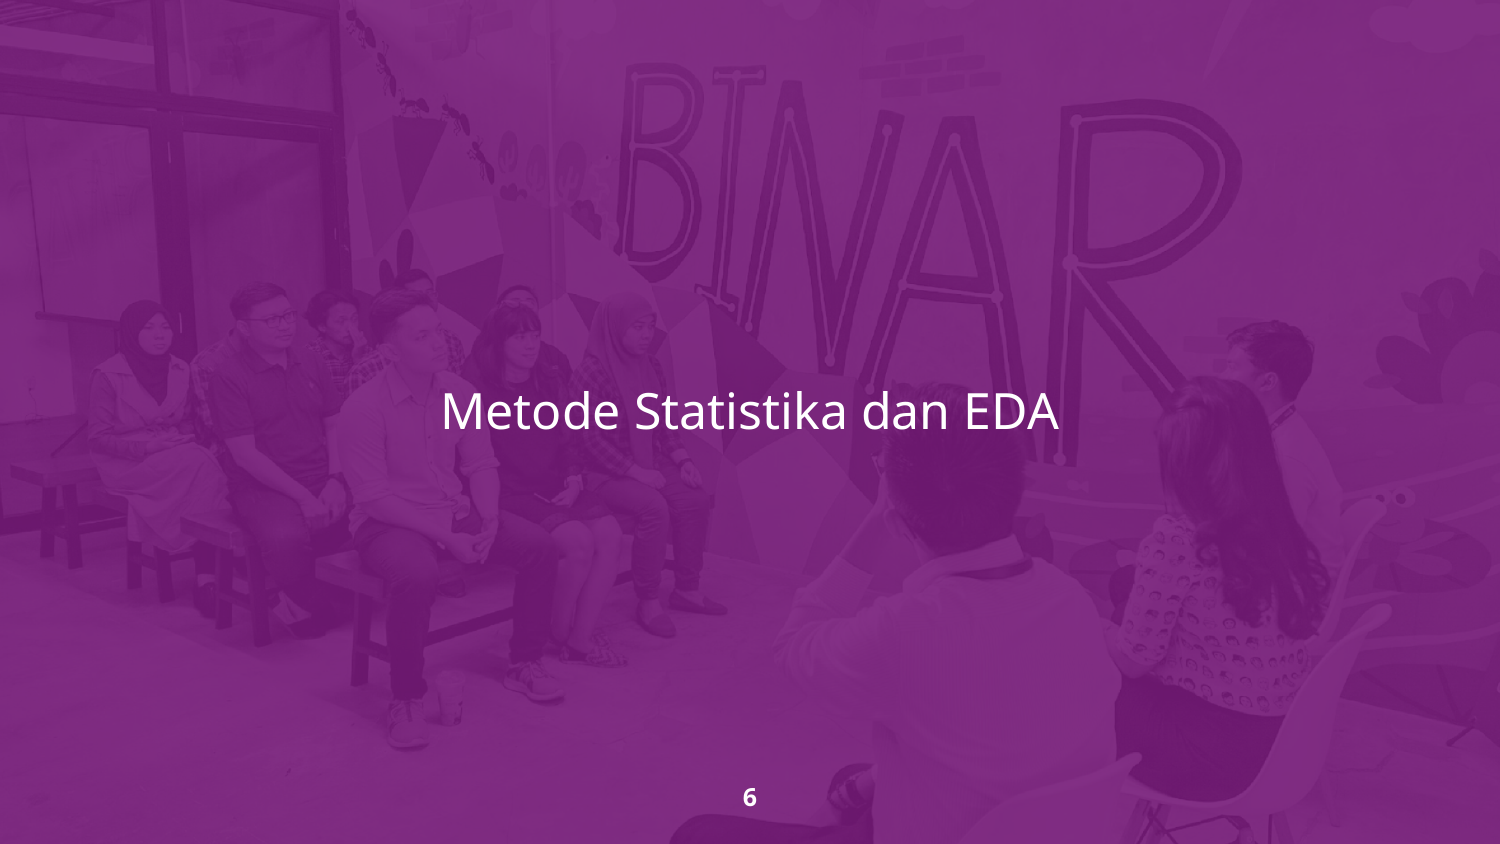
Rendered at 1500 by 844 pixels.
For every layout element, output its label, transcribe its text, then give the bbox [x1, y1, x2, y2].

text_box ‹#› [704, 765, 795, 831]
title Metode Statistika dan EDA [51, 340, 1449, 479]
picture [0, 0, 1500, 844]
